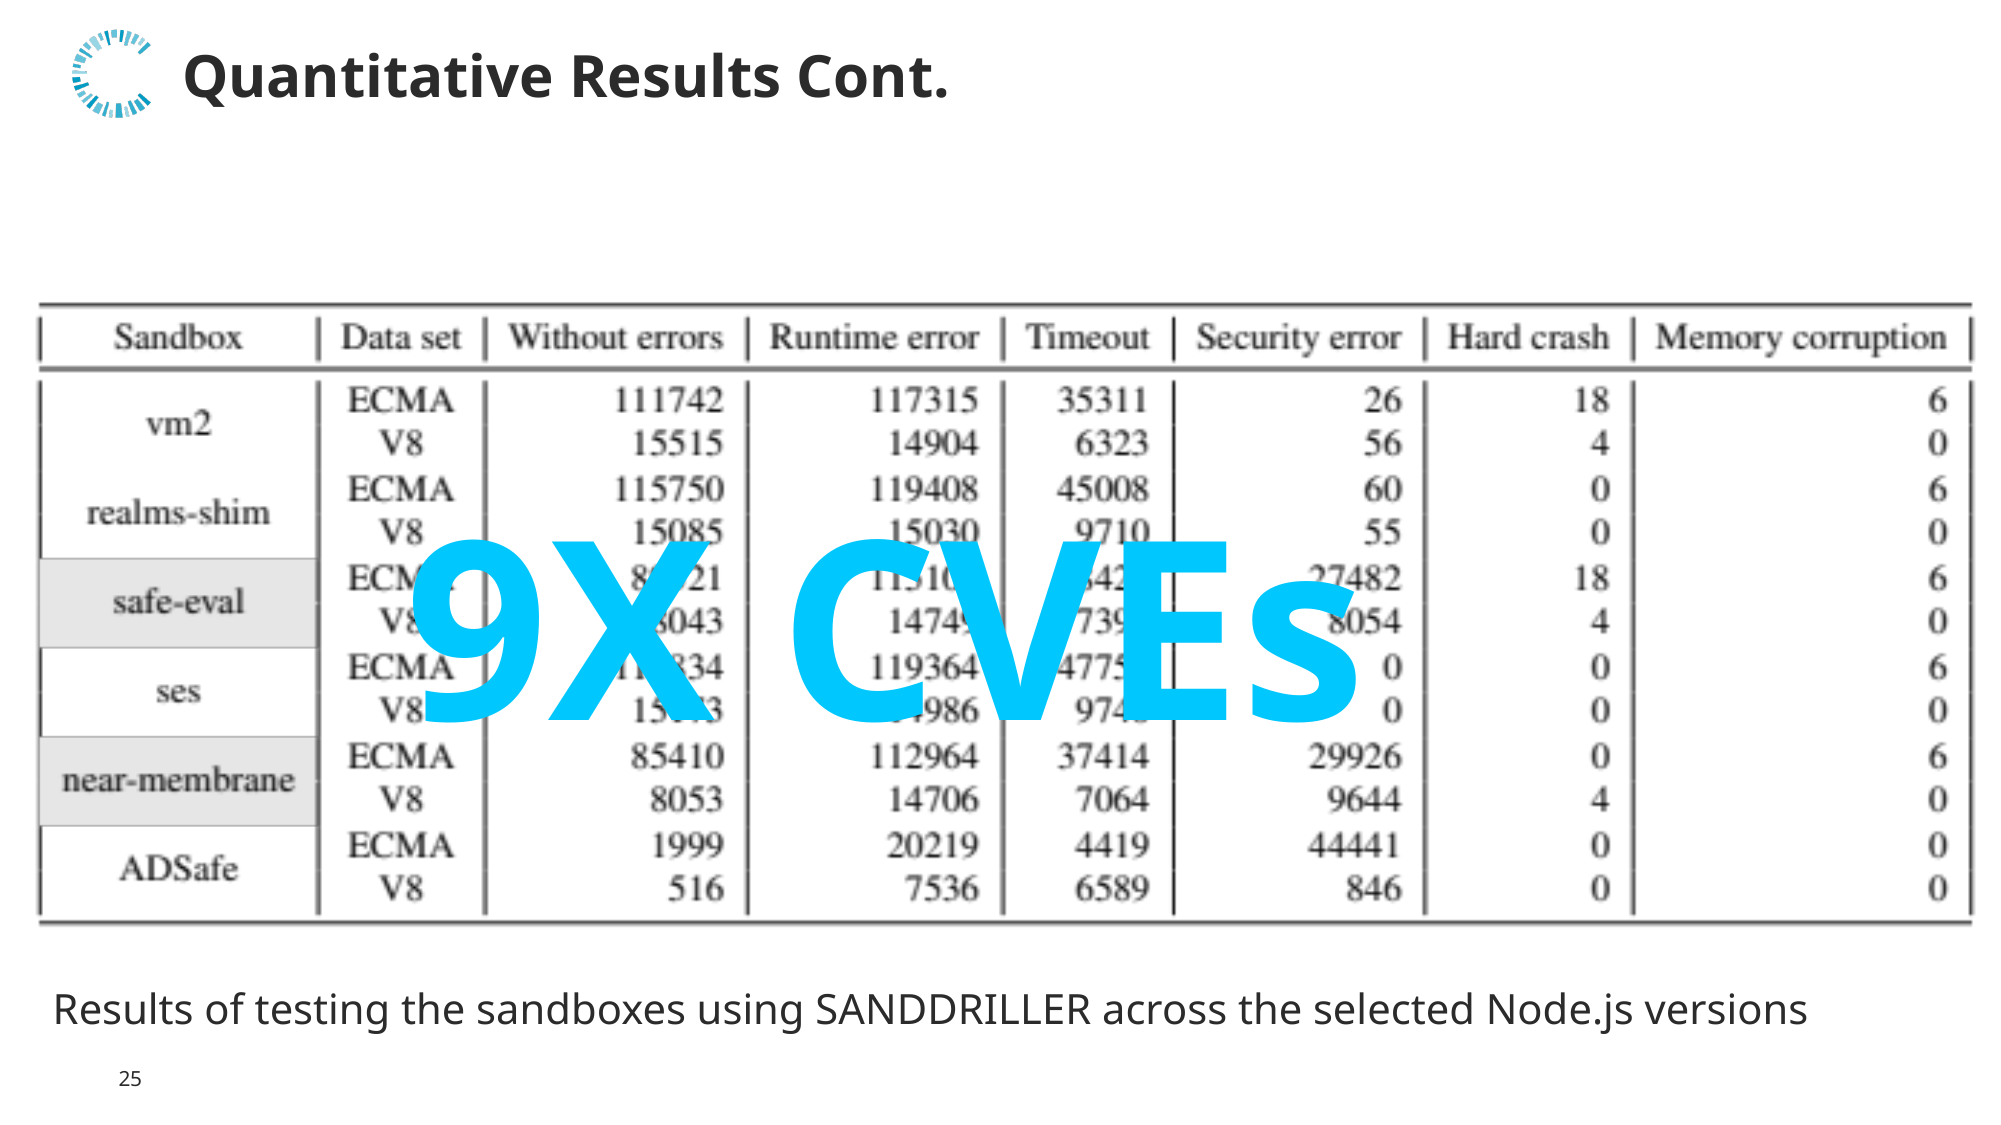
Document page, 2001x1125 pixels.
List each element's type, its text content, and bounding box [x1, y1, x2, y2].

picture [23, 284, 1977, 935]
slide_number 25 [52, 1052, 143, 1094]
picture [72, 29, 167, 118]
title Quantitative Results Cont. [167, 29, 1833, 119]
text_box Results of testing the sandboxes using SANDDRILLER across the selected Node.js versions [37, 975, 1962, 1041]
